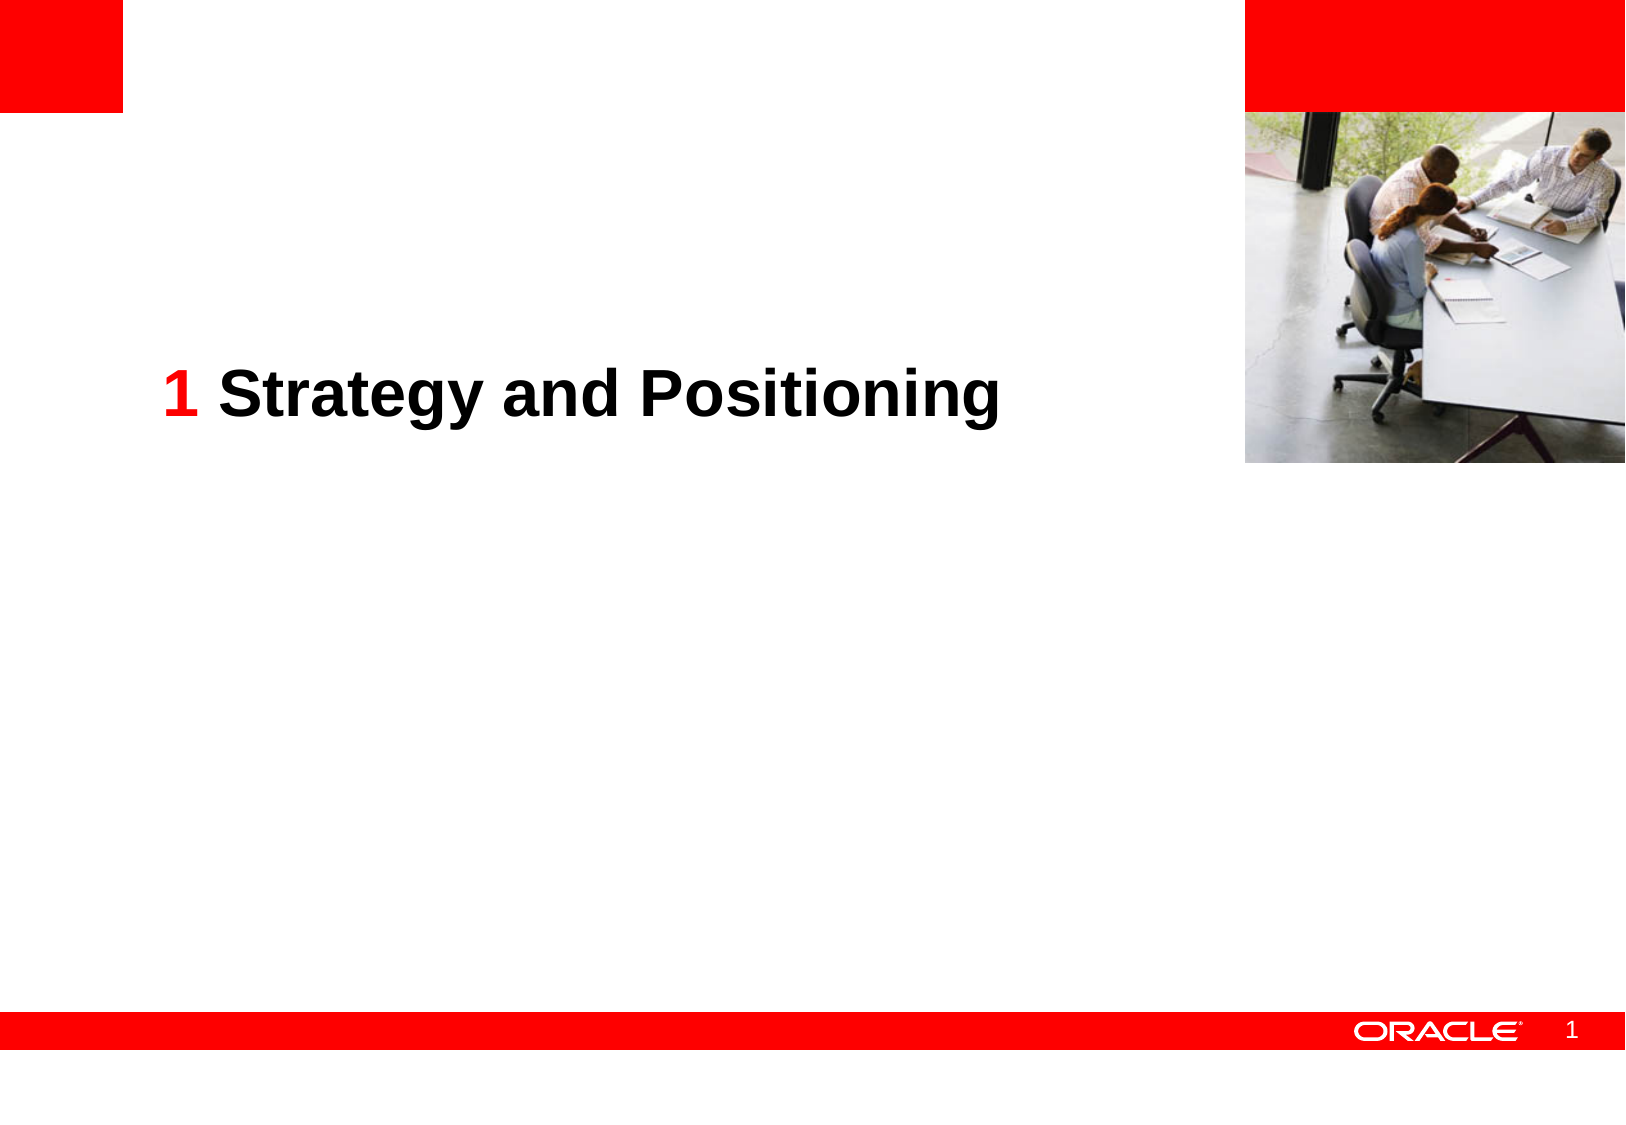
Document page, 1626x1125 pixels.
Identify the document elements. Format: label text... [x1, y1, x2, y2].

picture [0, 0, 123, 113]
picture [1245, 0, 1625, 463]
text_box 1 Strategy and Positioning [162, 349, 1040, 430]
picture [0, 1012, 1625, 1050]
